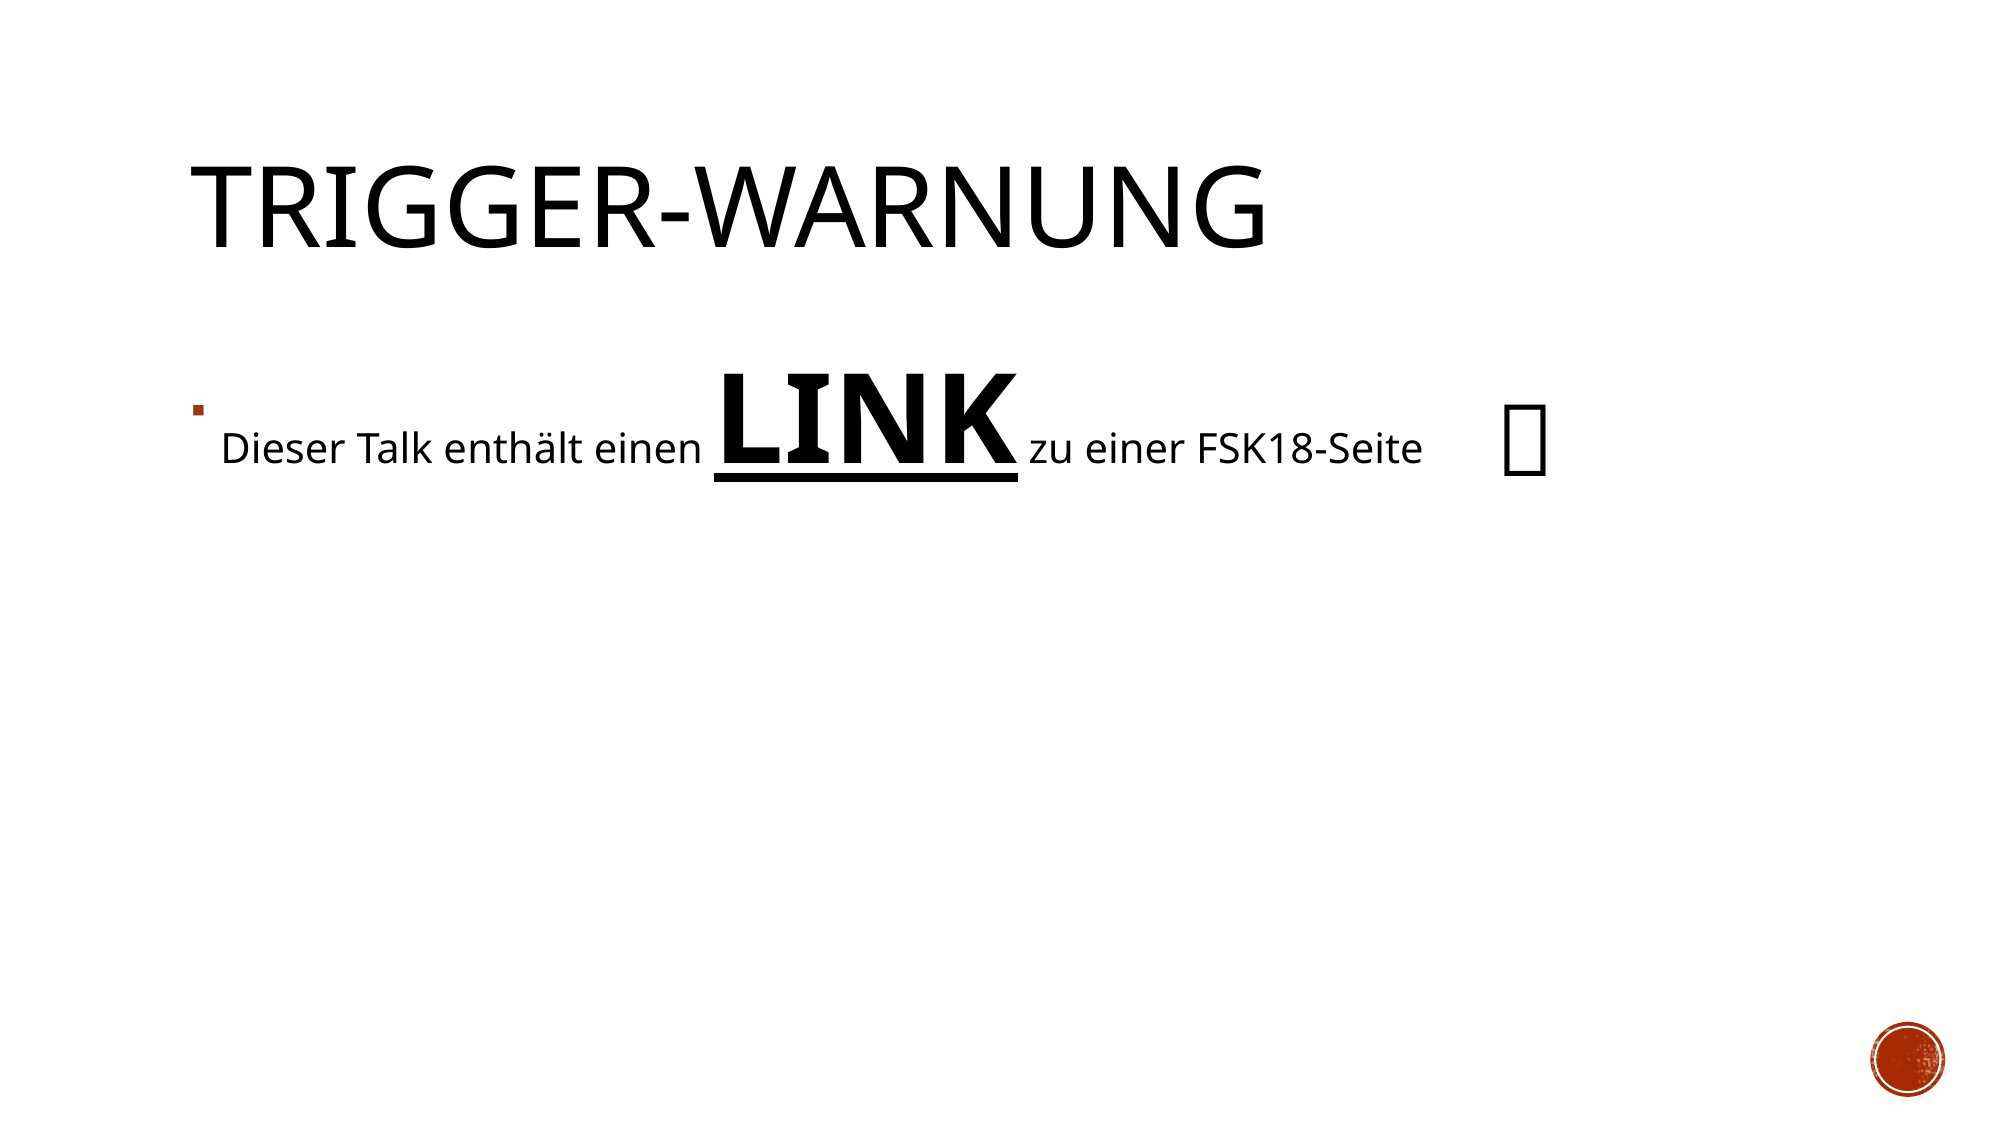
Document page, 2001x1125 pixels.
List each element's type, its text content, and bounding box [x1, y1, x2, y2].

text_box 🙈 [1481, 368, 1656, 504]
title Trigger-warnung [175, 79, 1826, 344]
list Dieser Talk enthält einen LINK zu einer FSK18-Seite [175, 348, 1826, 1013]
